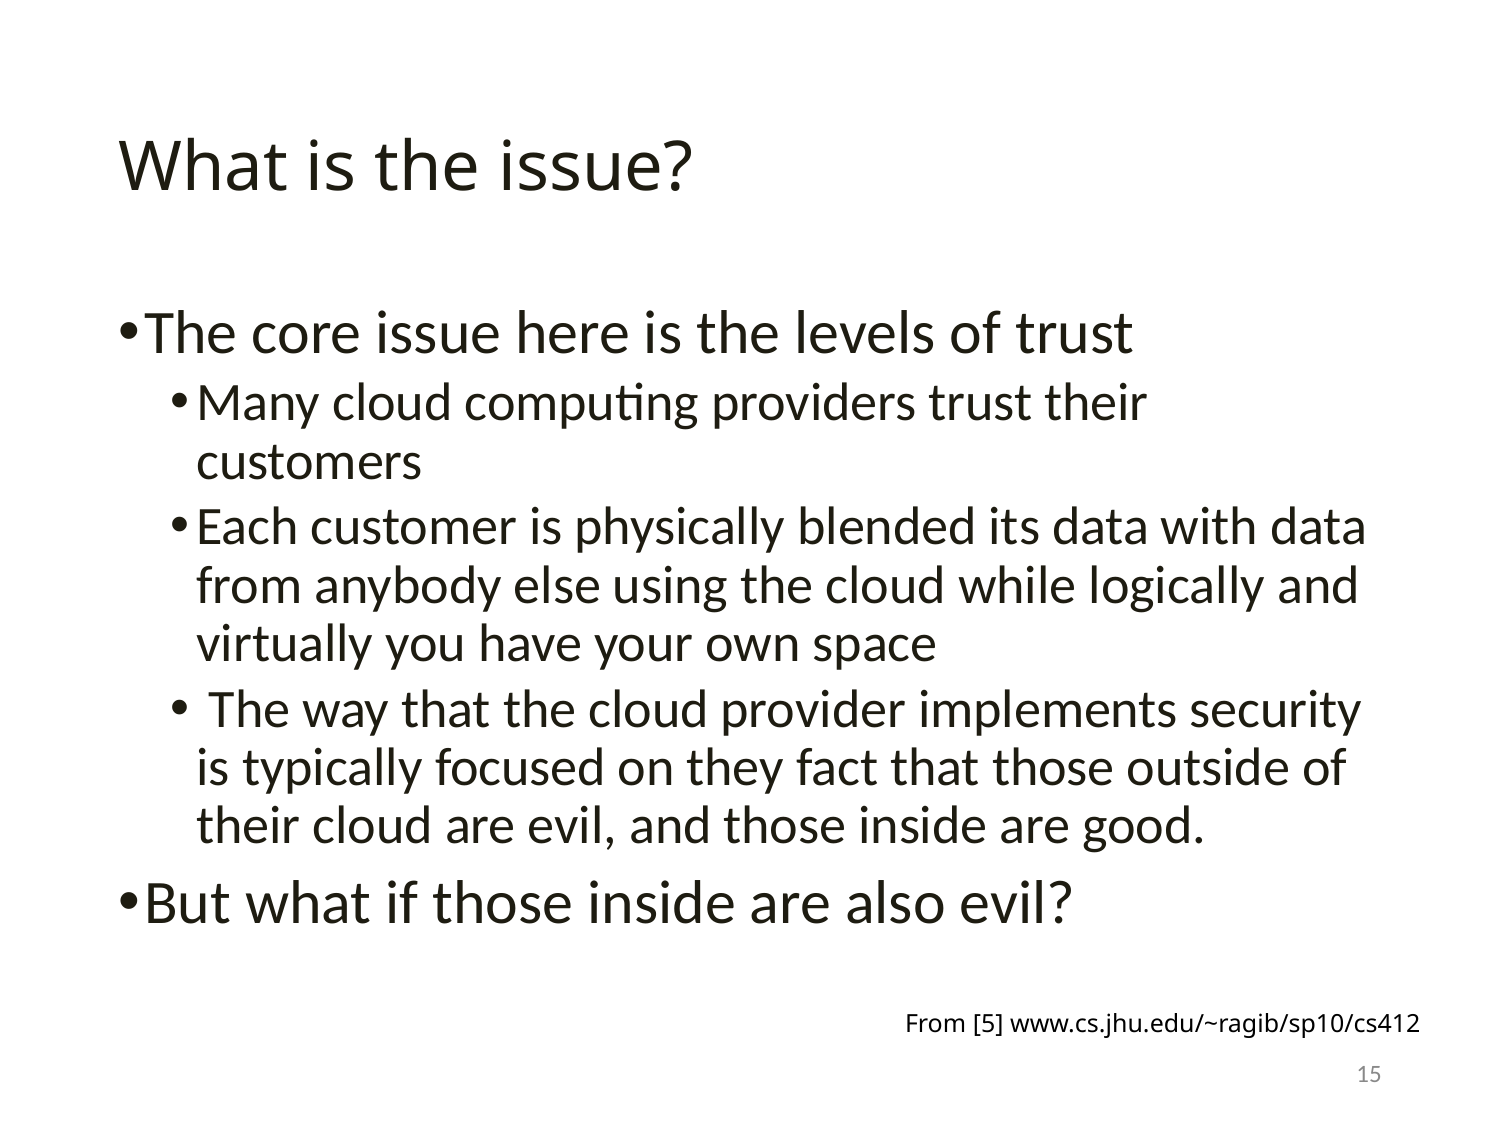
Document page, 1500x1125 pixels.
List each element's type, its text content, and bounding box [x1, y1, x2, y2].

slide_number 15 [1059, 1045, 1397, 1103]
title What is the issue? [103, 59, 1397, 278]
text_box From [5] www.cs.jhu.edu/~ragib/sp10/cs412 [890, 999, 1443, 1045]
list The core issue here is the levels of trust Many cloud computing providers trust their customers Each customer is physically blended its data with data from anybody else using the cloud while logically and virtually you have your own space The way that the cloud provider implements security is typically focused on they fact that those outside of their cloud are evil, and those inside are good. But what if those inside are also evil? [103, 292, 1397, 1007]
